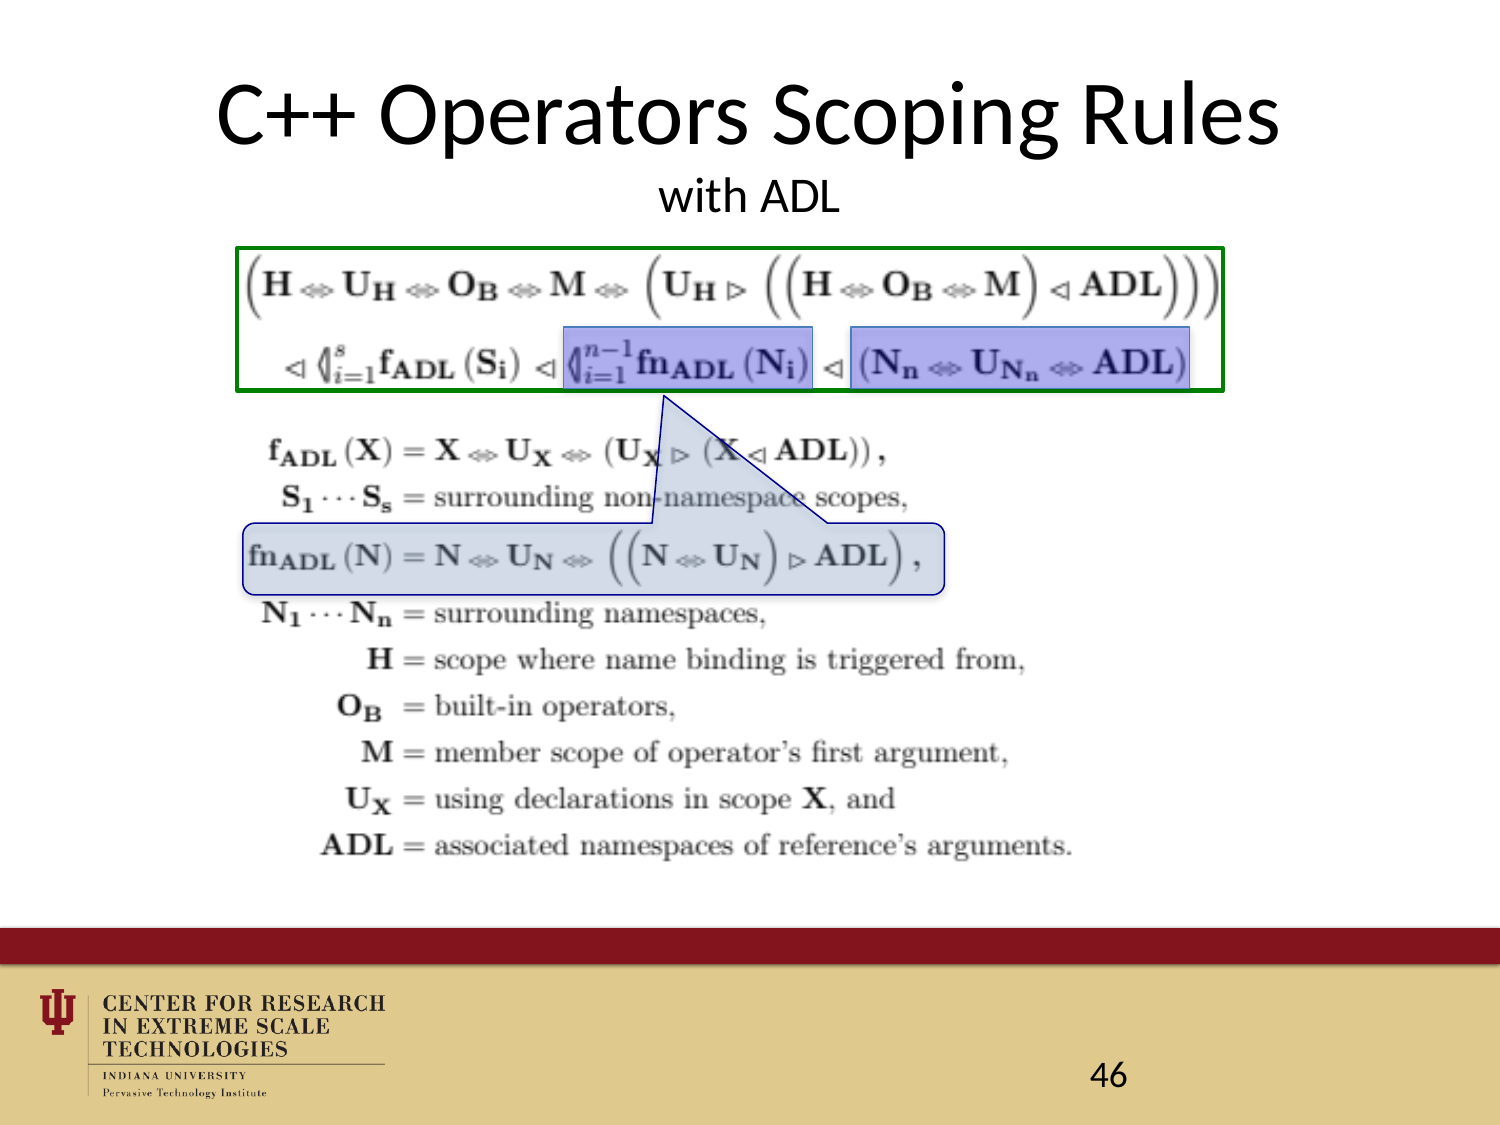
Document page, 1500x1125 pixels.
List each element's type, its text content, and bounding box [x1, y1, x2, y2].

slide_number 46 [1074, 1042, 1425, 1103]
title C++ Operators Scoping Rules with ADL [16, 45, 1484, 233]
picture [238, 250, 1221, 389]
text_box [659, 397, 712, 432]
picture [25, 979, 399, 1109]
picture [242, 433, 1074, 866]
